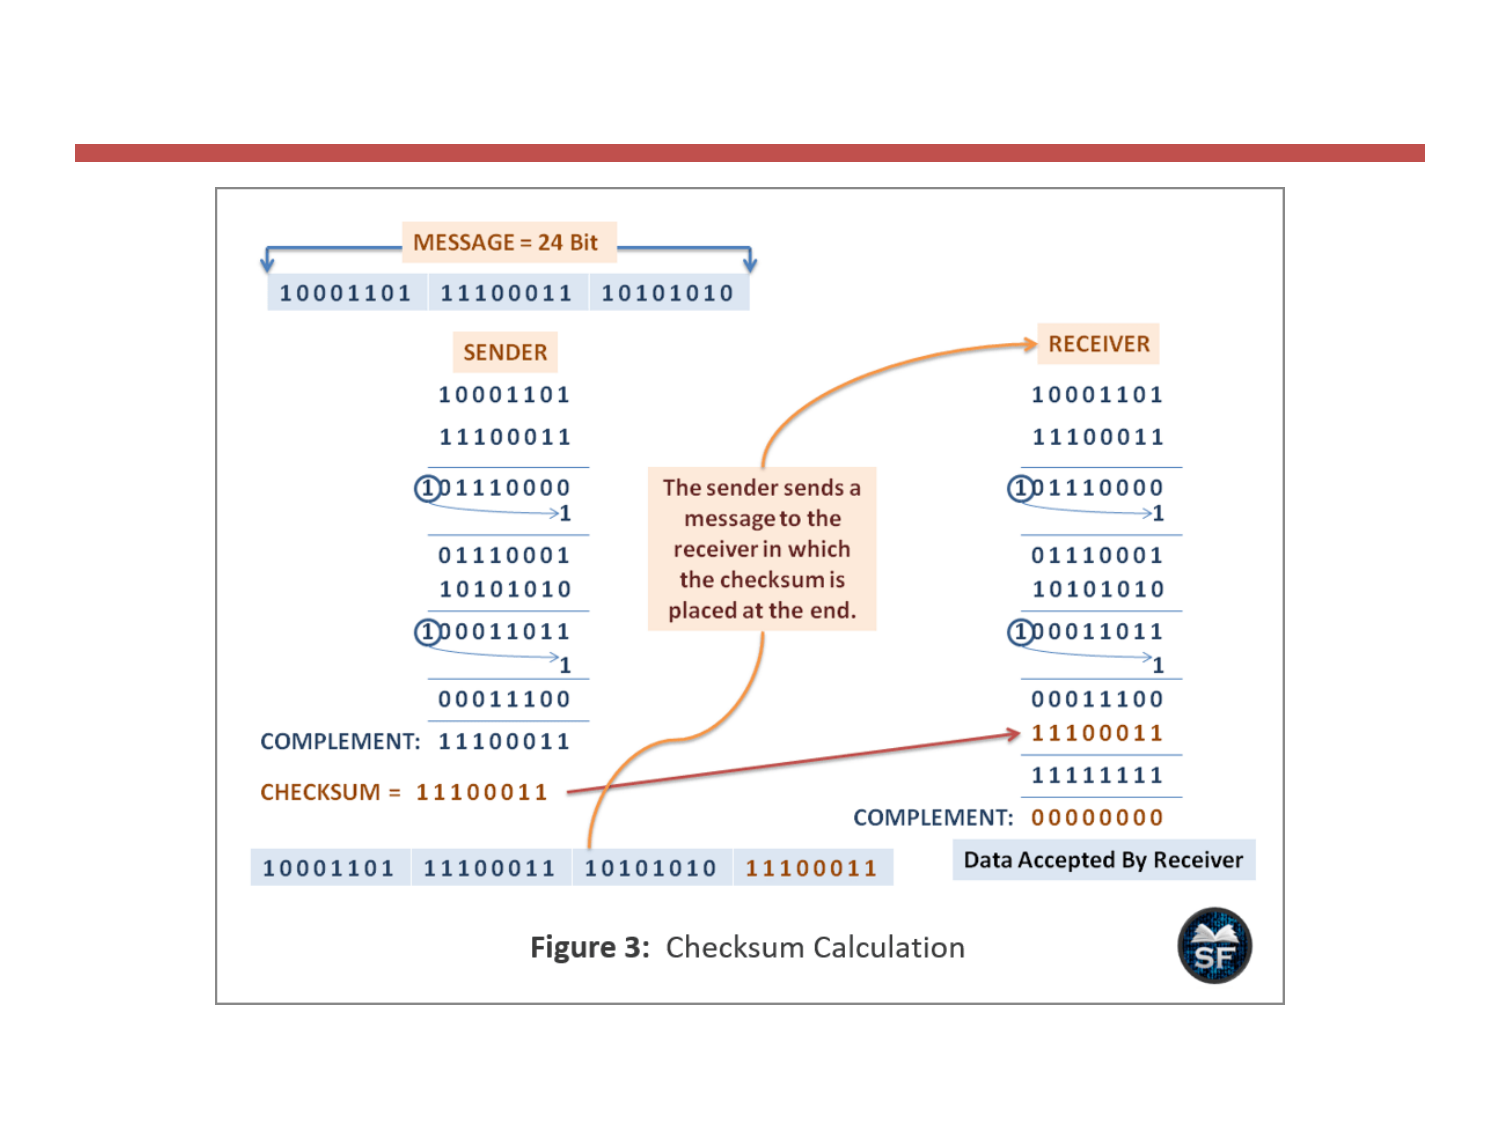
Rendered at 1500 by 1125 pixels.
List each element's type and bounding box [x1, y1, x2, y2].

list [215, 187, 1285, 1006]
